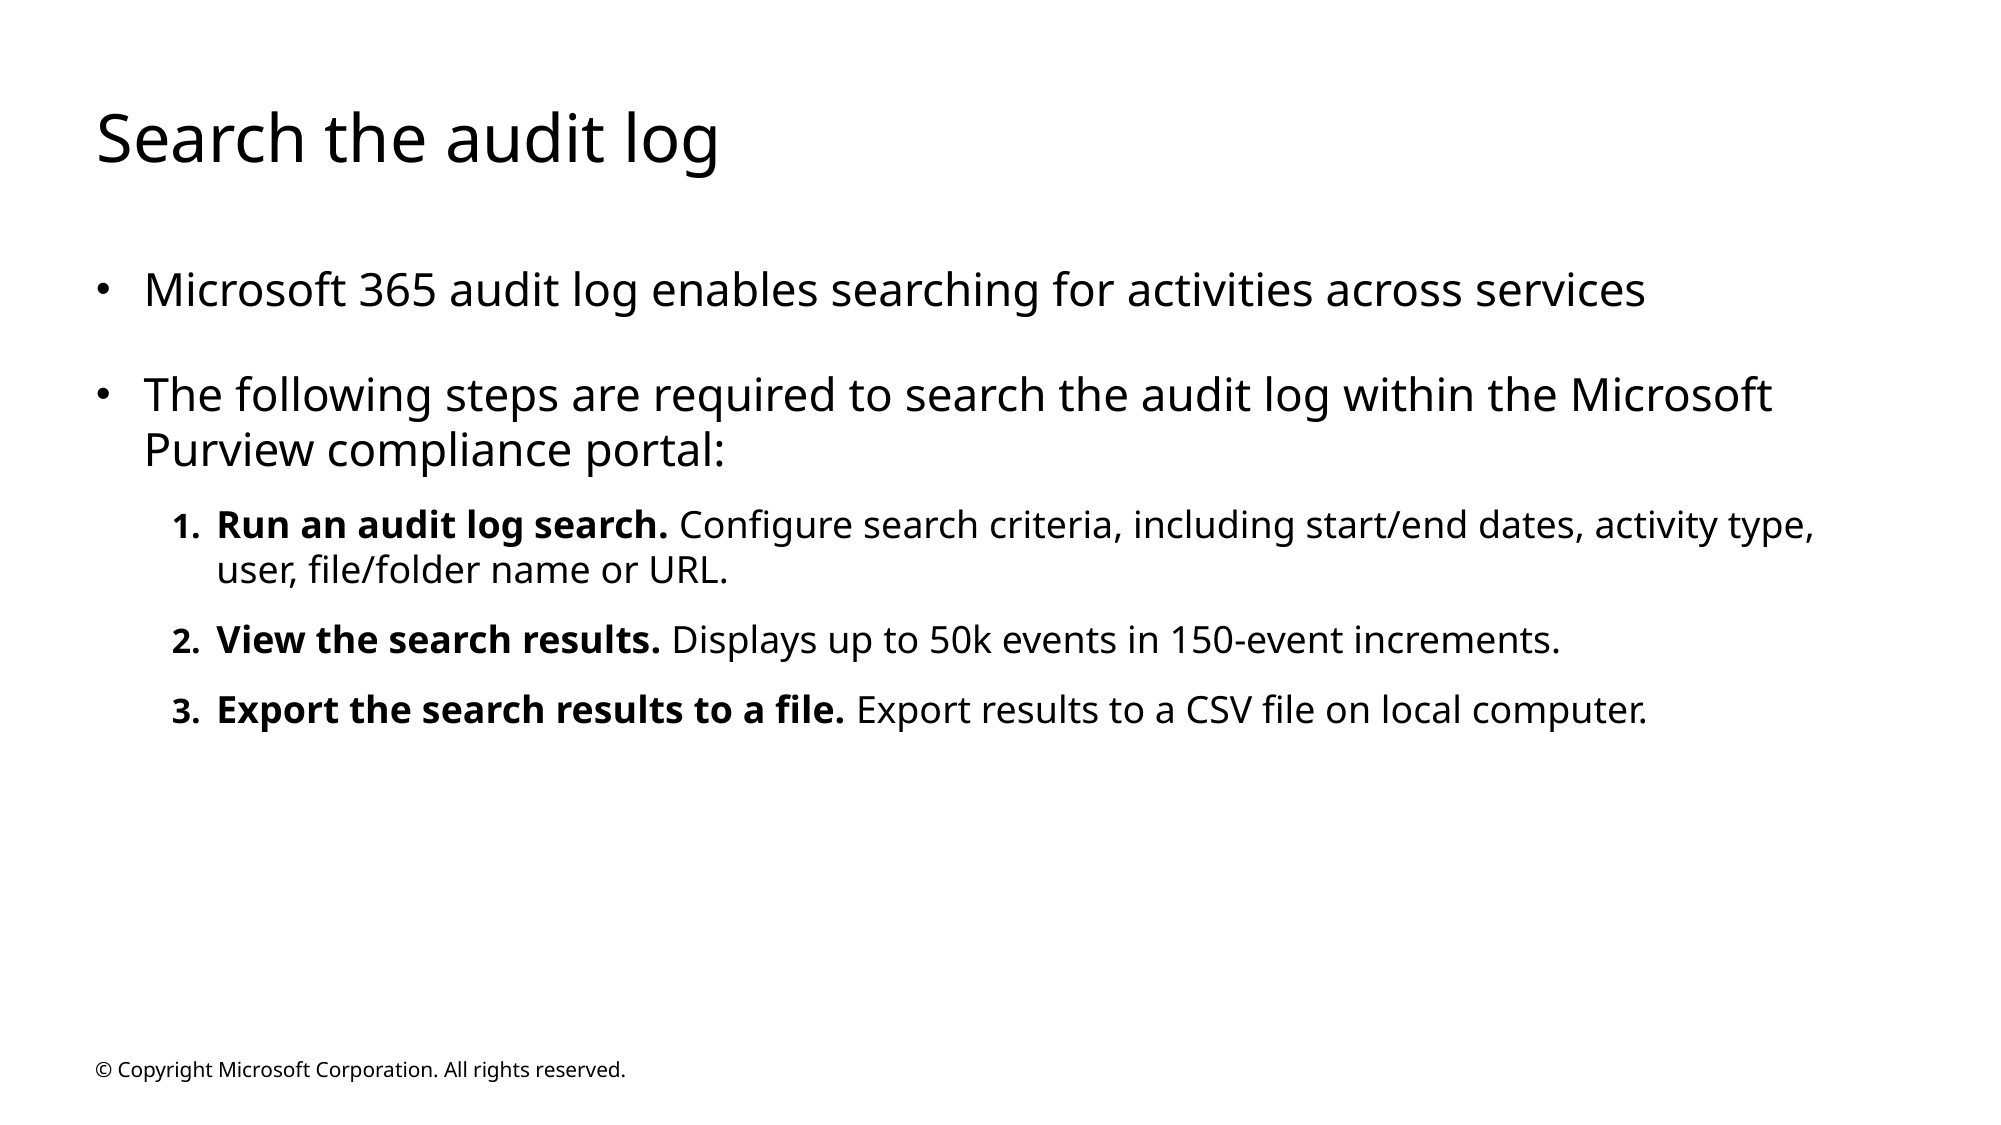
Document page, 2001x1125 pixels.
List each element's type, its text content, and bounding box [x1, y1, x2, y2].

title Search the audit log [96, 96, 1904, 177]
list Microsoft 365 audit log enables searching for activities across services The following steps are required to search the audit log within the Microsoft Purview compliance portal: Run an audit log search. Configure search criteria, including start/end dates, activity type, user, file/folder name or URL. View the search results. Displays up to 50k events in 150-event increments. Export the search results to a file. Export results to a CSV file on local computer. [96, 260, 1903, 736]
